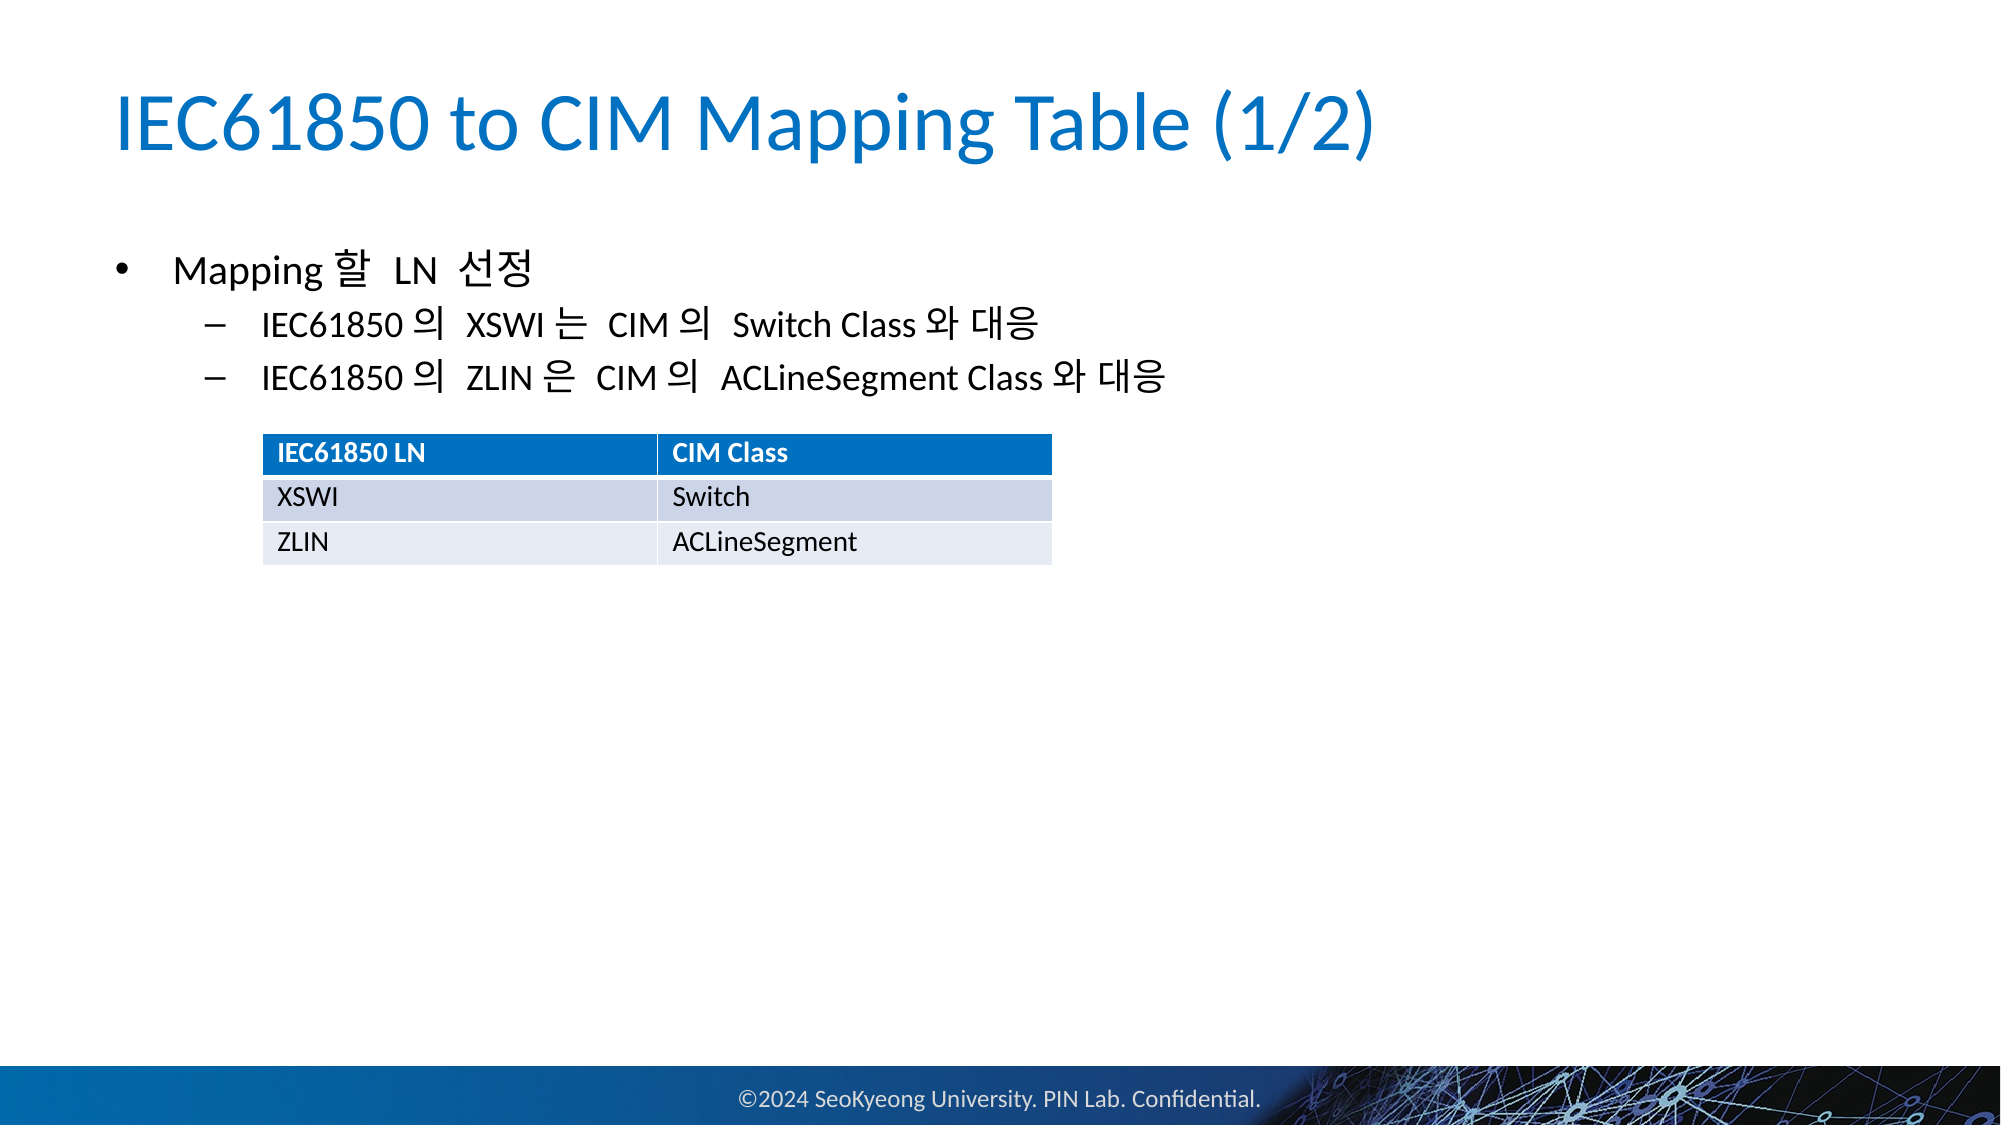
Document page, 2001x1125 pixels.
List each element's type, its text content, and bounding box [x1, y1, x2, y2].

table_cell ACLineSegment [658, 523, 1052, 565]
table_header CIM Class [658, 434, 1052, 475]
picture [0, 1066, 2001, 1125]
table_cell ZLIN [263, 523, 657, 565]
table_header IEC61850 LN [263, 434, 657, 475]
table_cell Switch [658, 480, 1052, 521]
title IEC61850 to CIM Mapping Table (1/2) [99, 45, 1745, 200]
list Mapping할 LN 선정 IEC61850의 XSWI는 CIM의 Switch Class와 대응 IEC61850의 ZLIN은 CIM의 ACLineSegment Class와 대응 [99, 235, 1900, 1050]
table_cell XSWI [263, 480, 657, 521]
